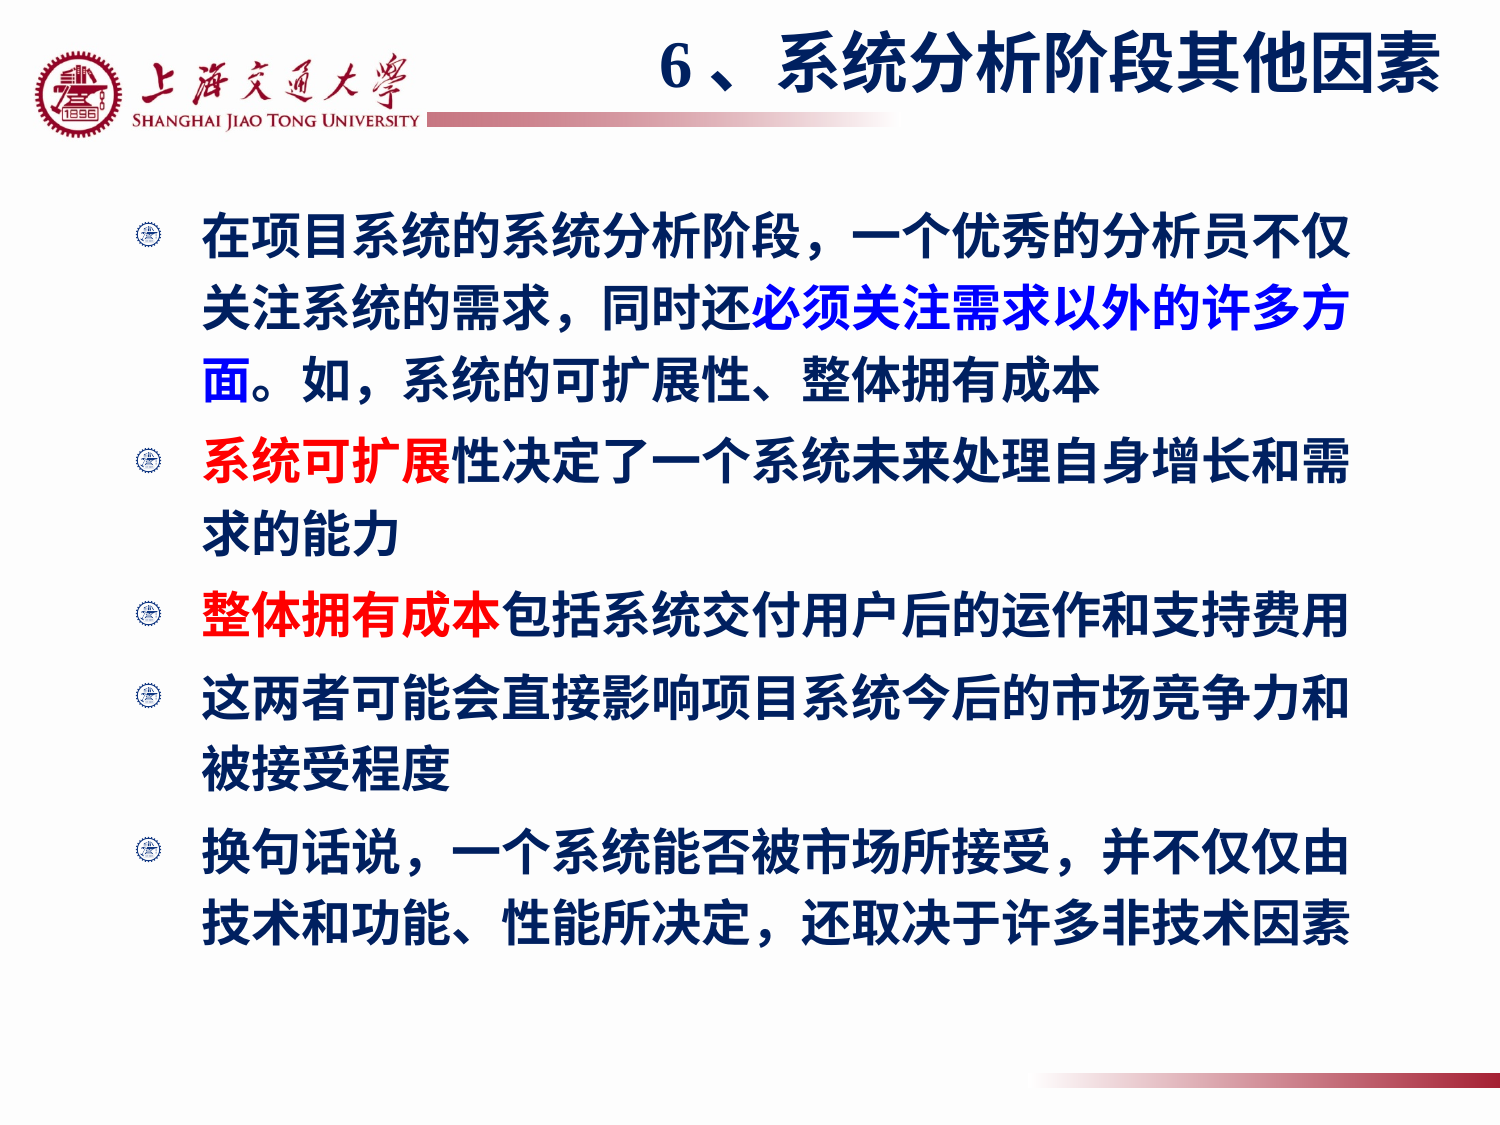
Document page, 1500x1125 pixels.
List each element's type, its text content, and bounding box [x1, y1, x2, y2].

text_box 6、系统分析阶段其他因素 [182, 7, 1458, 116]
list 在项目系统的系统分析阶段，一个优秀的分析员不仅关注系统的需求，同时还必须关注需求以外的许多方面。如，系统的可扩展性、整体拥有成本 系统可扩展性决定了一个系统未来处理自身增长和需求的能力 整体拥有成本包括系统交付用户后的运作和支持费用 这两者可能会直接影响项目系统今后的市场竞争力和被接受程度 换句话说，一个系统能否被市场所接受，并不仅仅由技术和功能、性能所决定，还取决于许多非技术因素 [112, 184, 1389, 894]
picture [0, 0, 1500, 1125]
